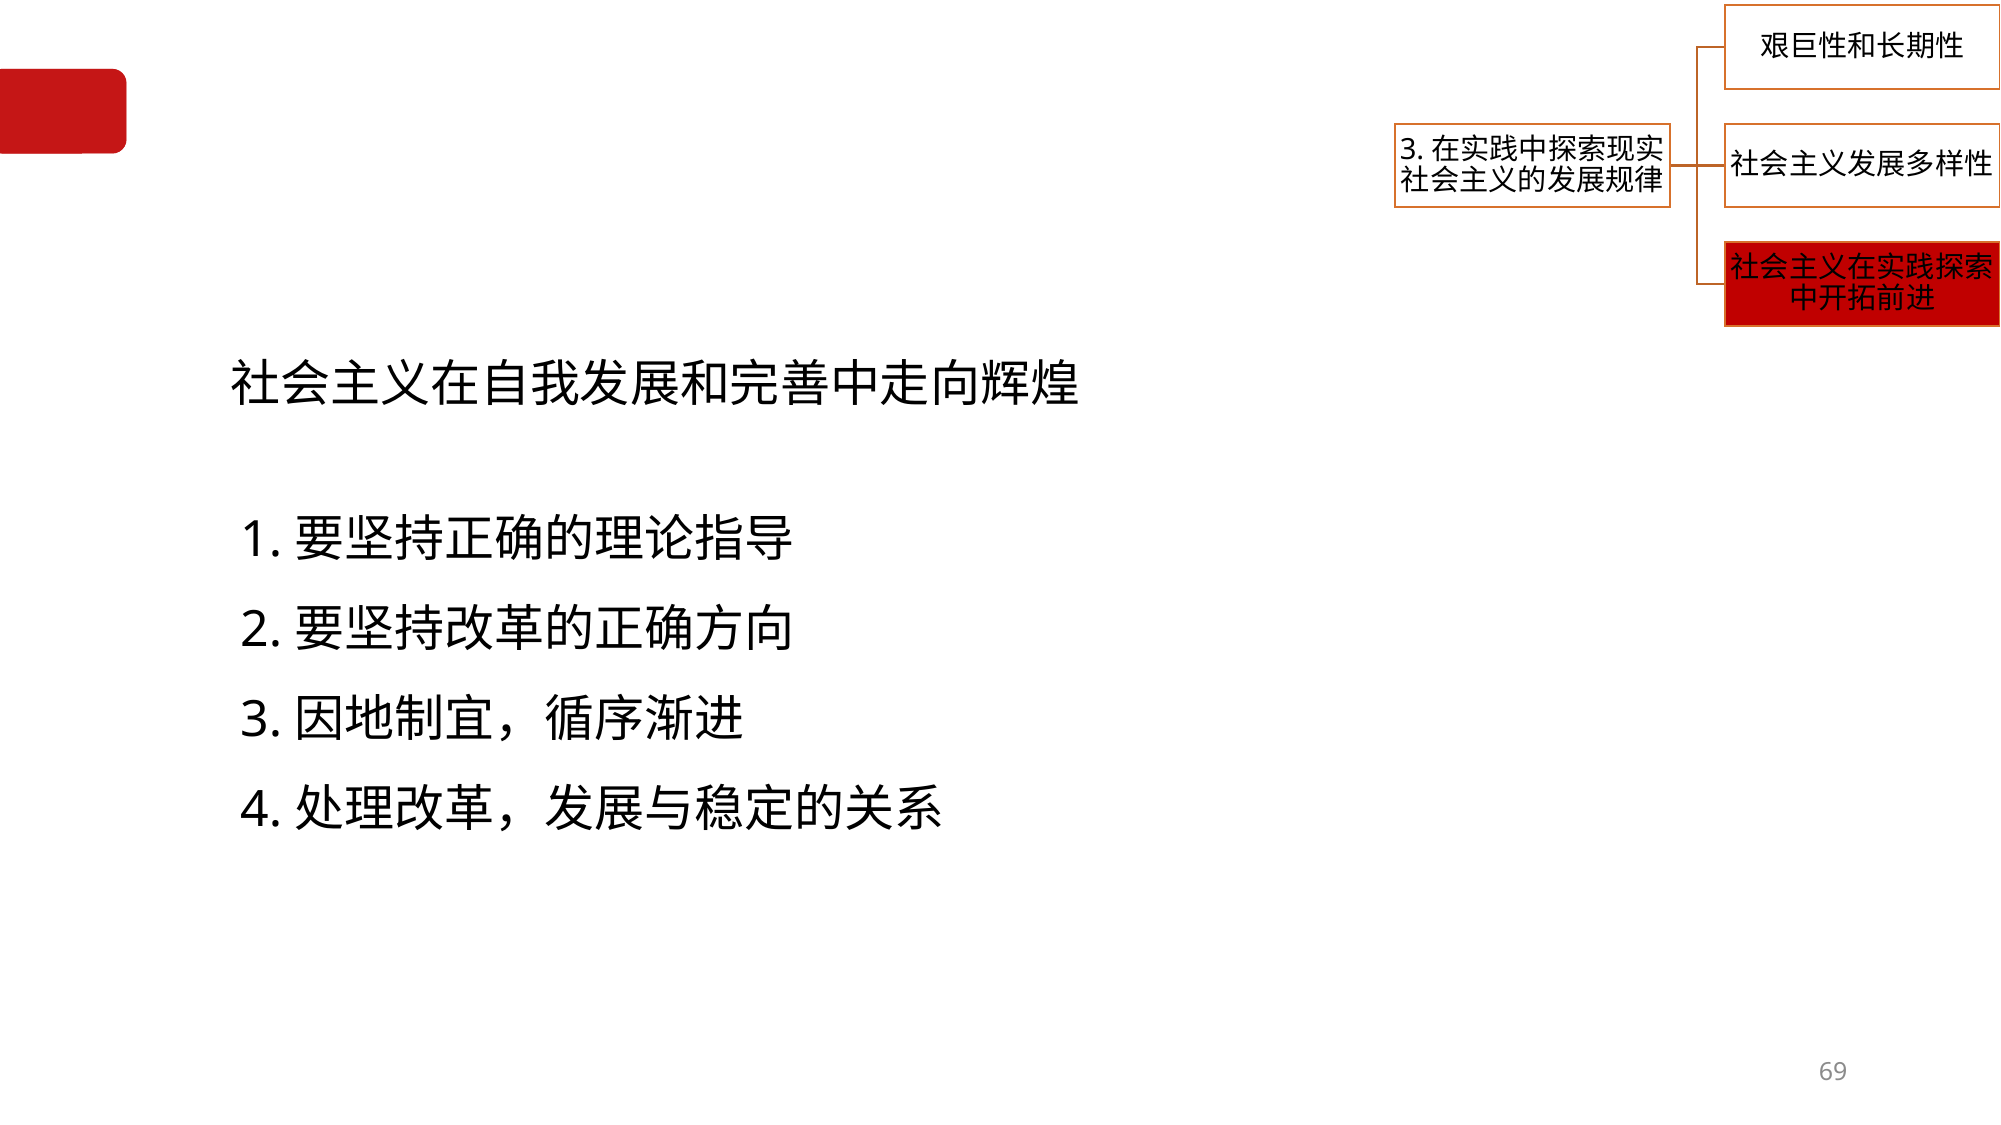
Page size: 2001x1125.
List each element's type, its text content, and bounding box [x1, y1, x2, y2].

text_box 1.要坚持正确的理论指导 2.要坚持改革的正确方向 3.因地制宜，循序渐进 4.处理改革，发展与稳定的关系 [229, 471, 1927, 843]
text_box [1394, 0, 2000, 350]
text_box 社会主义在自我发展和完善中走向辉煌 [215, 344, 1095, 419]
slide_number 69 [1412, 1042, 1863, 1103]
